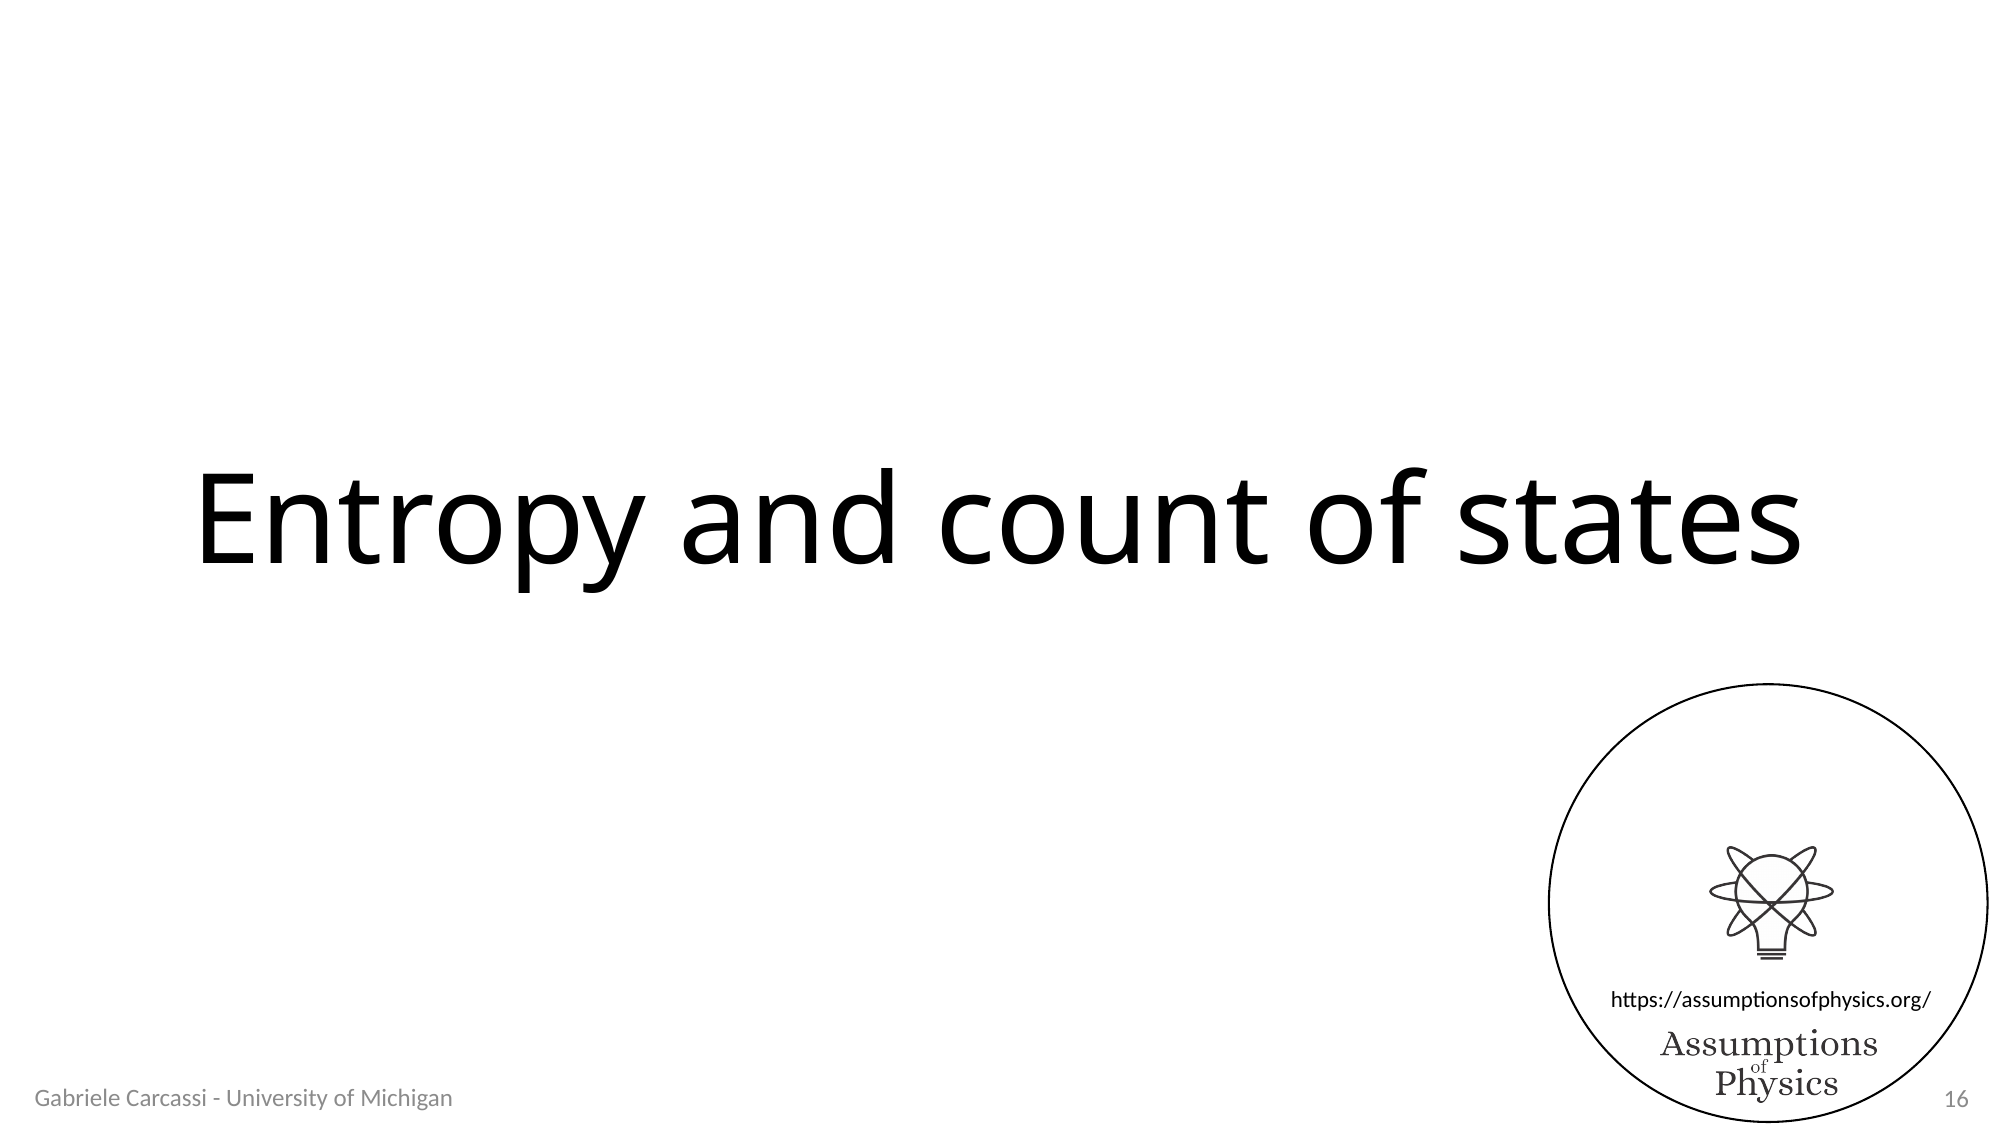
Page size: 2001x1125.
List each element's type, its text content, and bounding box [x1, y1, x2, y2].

picture [1709, 846, 1834, 960]
footer Gabriele Carcassi - University of Michigan [19, 1077, 999, 1116]
title Entropy and count of states [136, 280, 1862, 749]
picture [1660, 1029, 1877, 1103]
slide_number 16 [1893, 1078, 1985, 1116]
